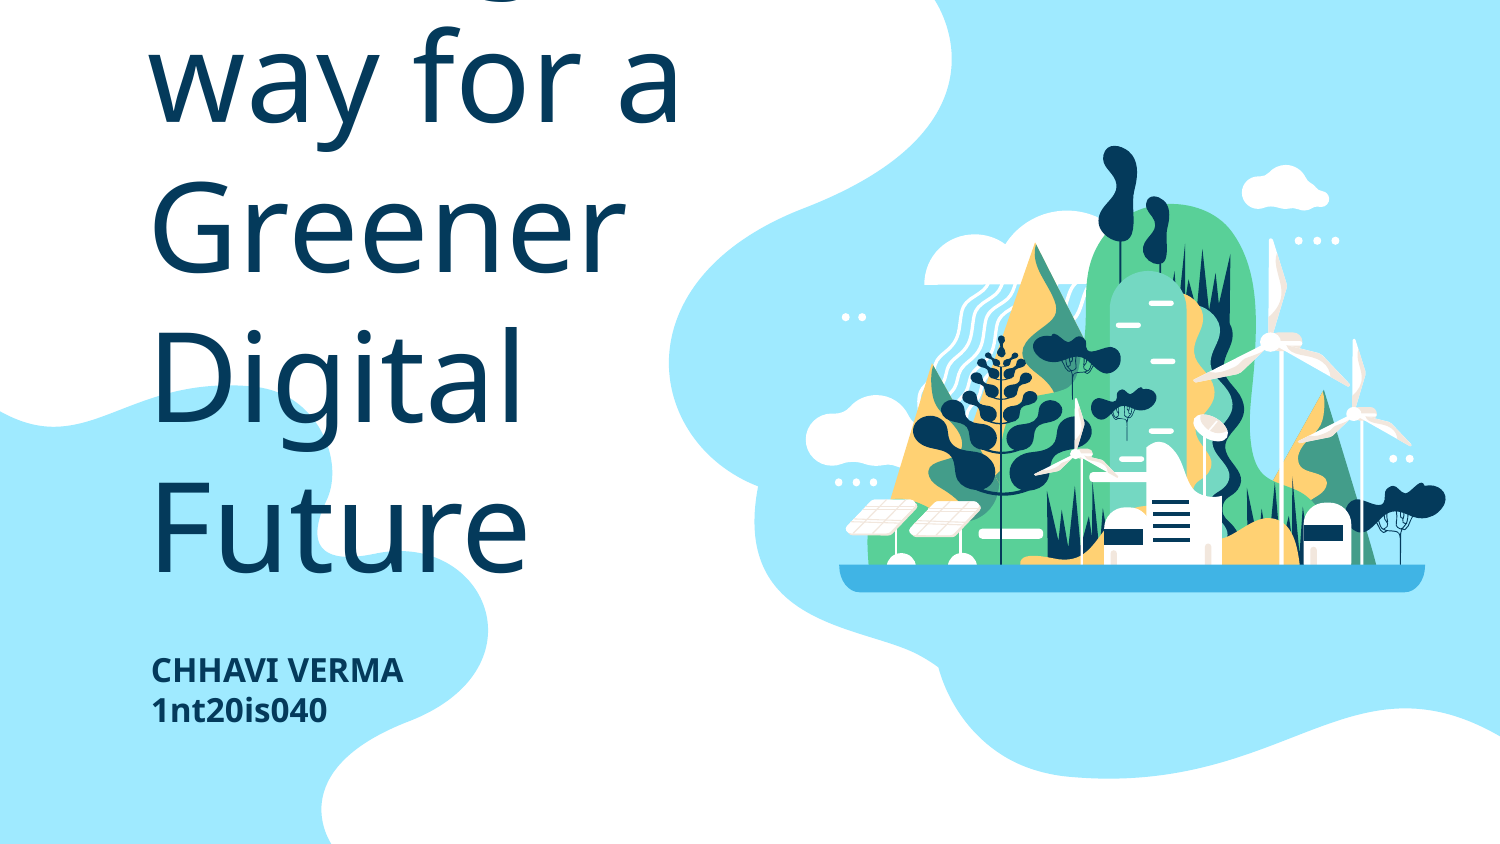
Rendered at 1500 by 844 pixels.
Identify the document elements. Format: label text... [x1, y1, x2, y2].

title Paving the way for a Greener Digital Future [132, 276, 869, 613]
subtitle CHHAVI VERMA 1nt20is040 [135, 634, 790, 708]
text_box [833, 145, 1452, 593]
